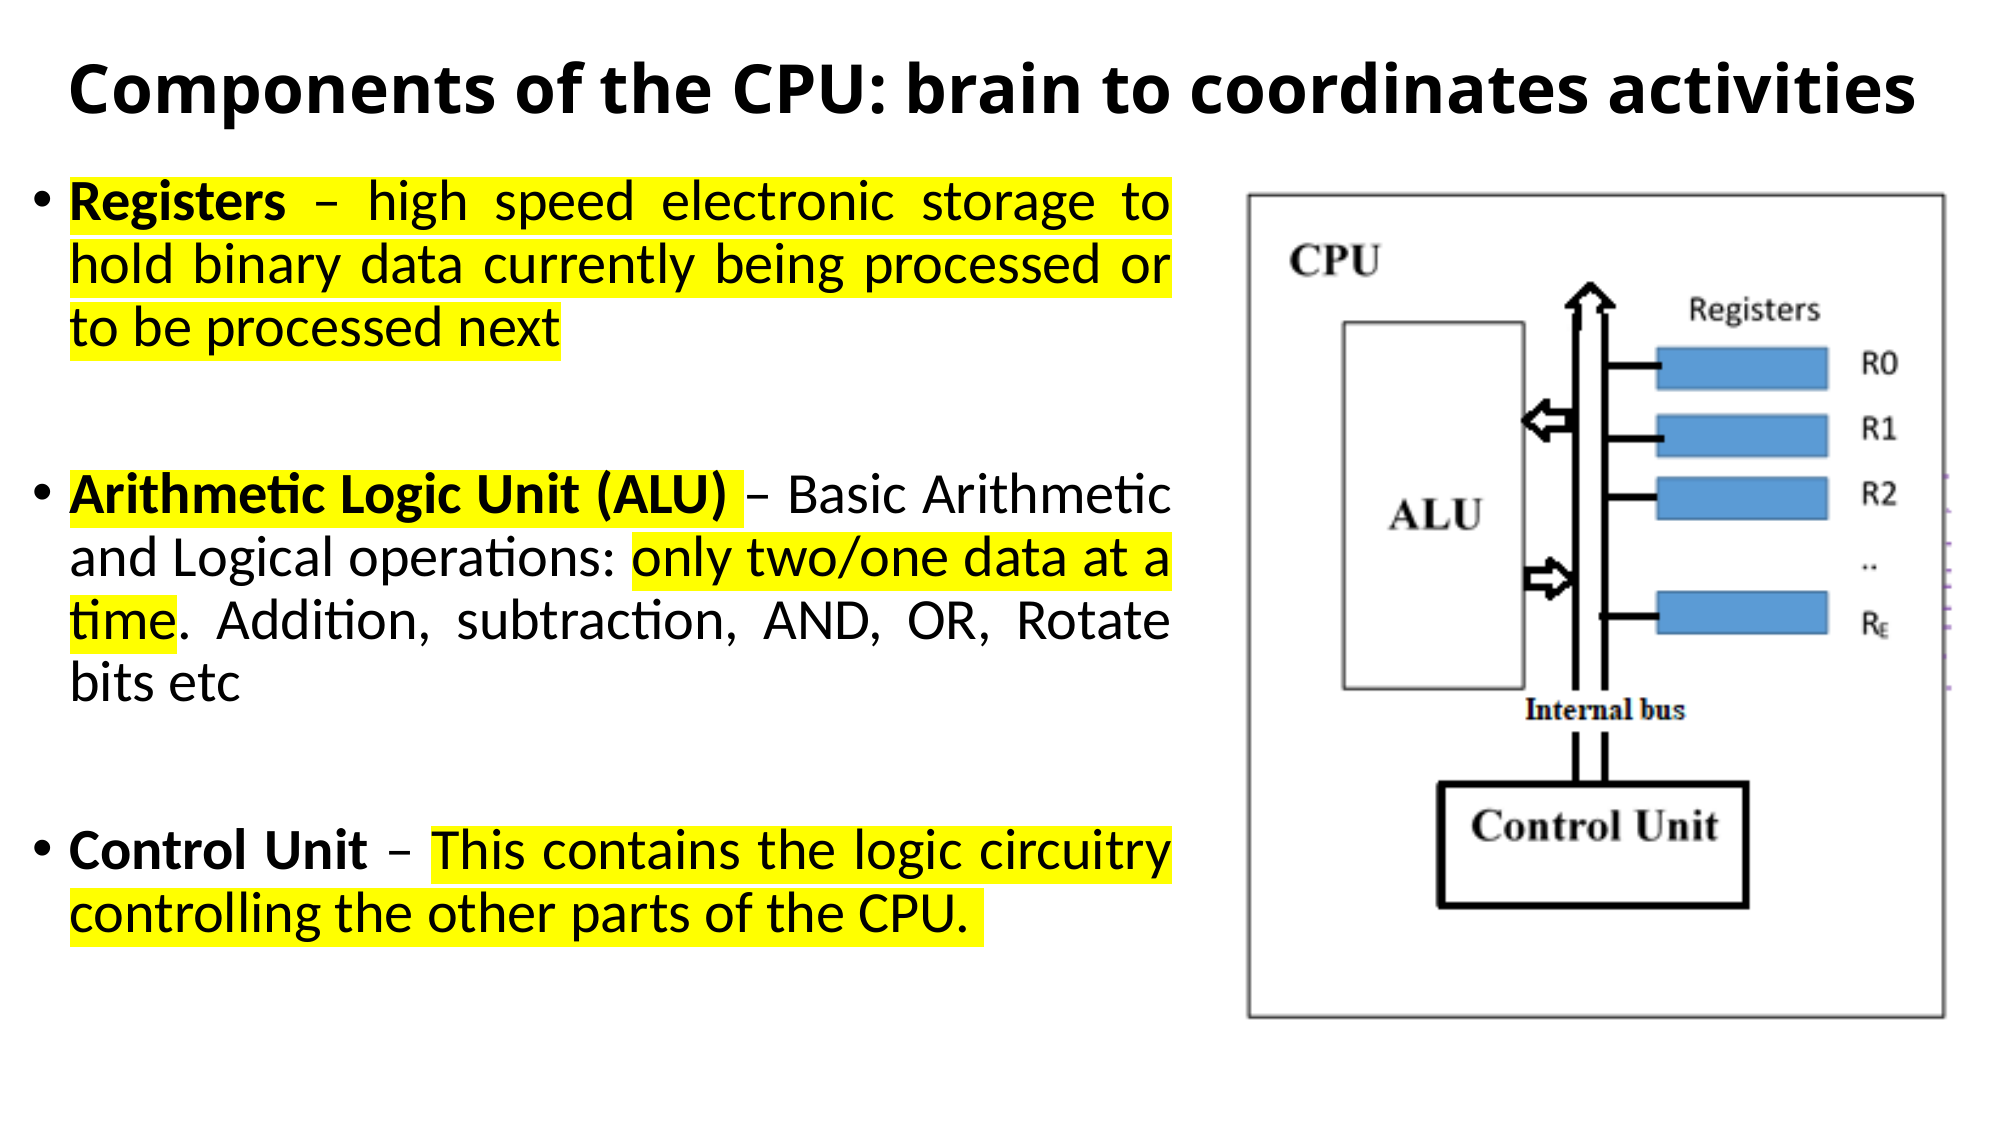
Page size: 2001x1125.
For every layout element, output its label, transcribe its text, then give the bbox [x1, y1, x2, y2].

text_box Registers – high speed electronic storage to hold binary data currently being processed or to be processed next Arithmetic Logic Unit (ALU) – Basic Arithmetic and Logical operations: only two/one data at a time. Addition, subtraction, AND, OR, Rotate bits etc Control Unit – This contains the logic circuitry controlling the other parts of the CPU. [17, 162, 1188, 1089]
picture [1242, 178, 1957, 1039]
title Components of the CPU: brain to coordinates activities [52, 46, 1957, 137]
